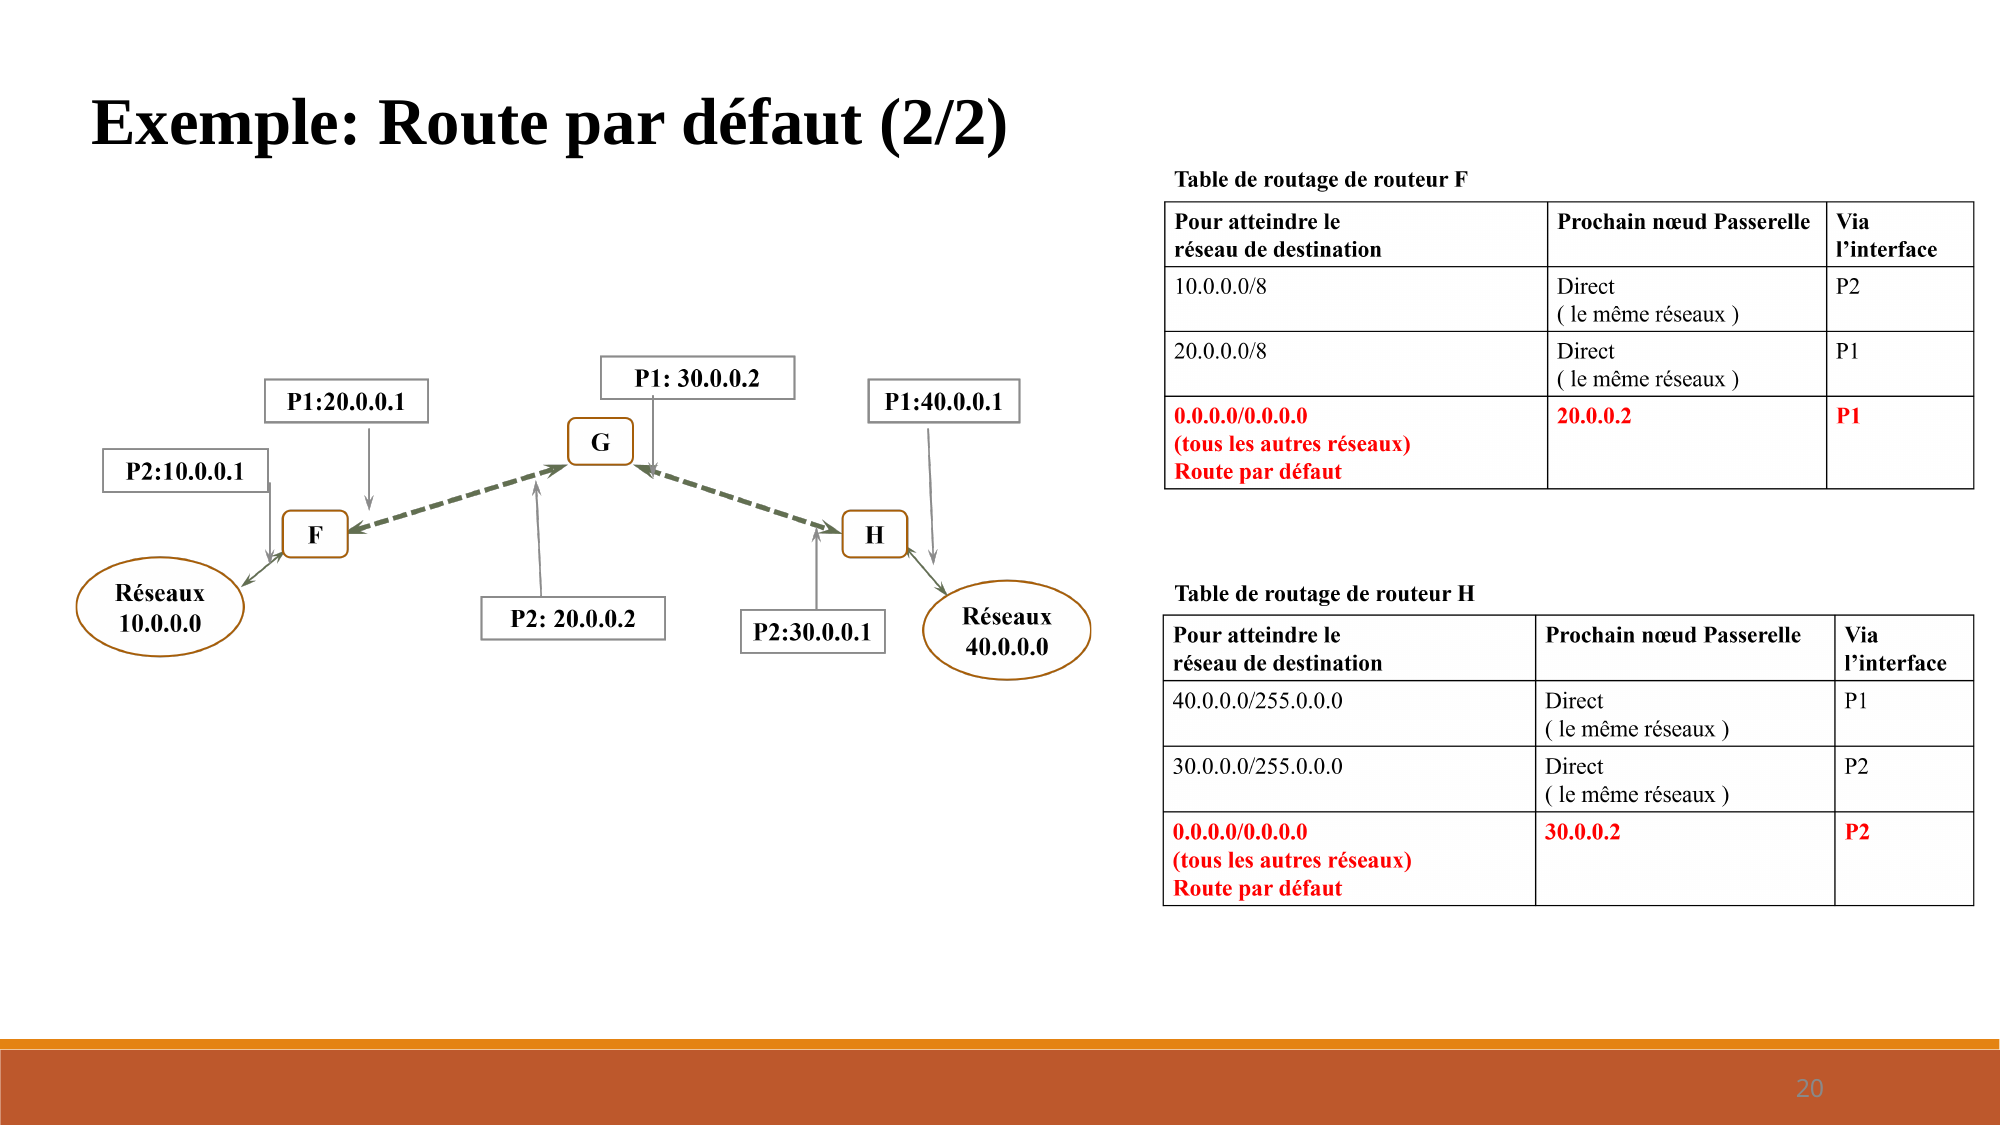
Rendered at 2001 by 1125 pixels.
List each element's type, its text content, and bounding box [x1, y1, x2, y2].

text_box Exemple: Route par défaut (2/2) [52, 70, 1049, 165]
picture [74, 354, 1092, 699]
slide_number 20 [1624, 1059, 1840, 1120]
picture [1159, 571, 1976, 916]
picture [1159, 156, 1976, 499]
